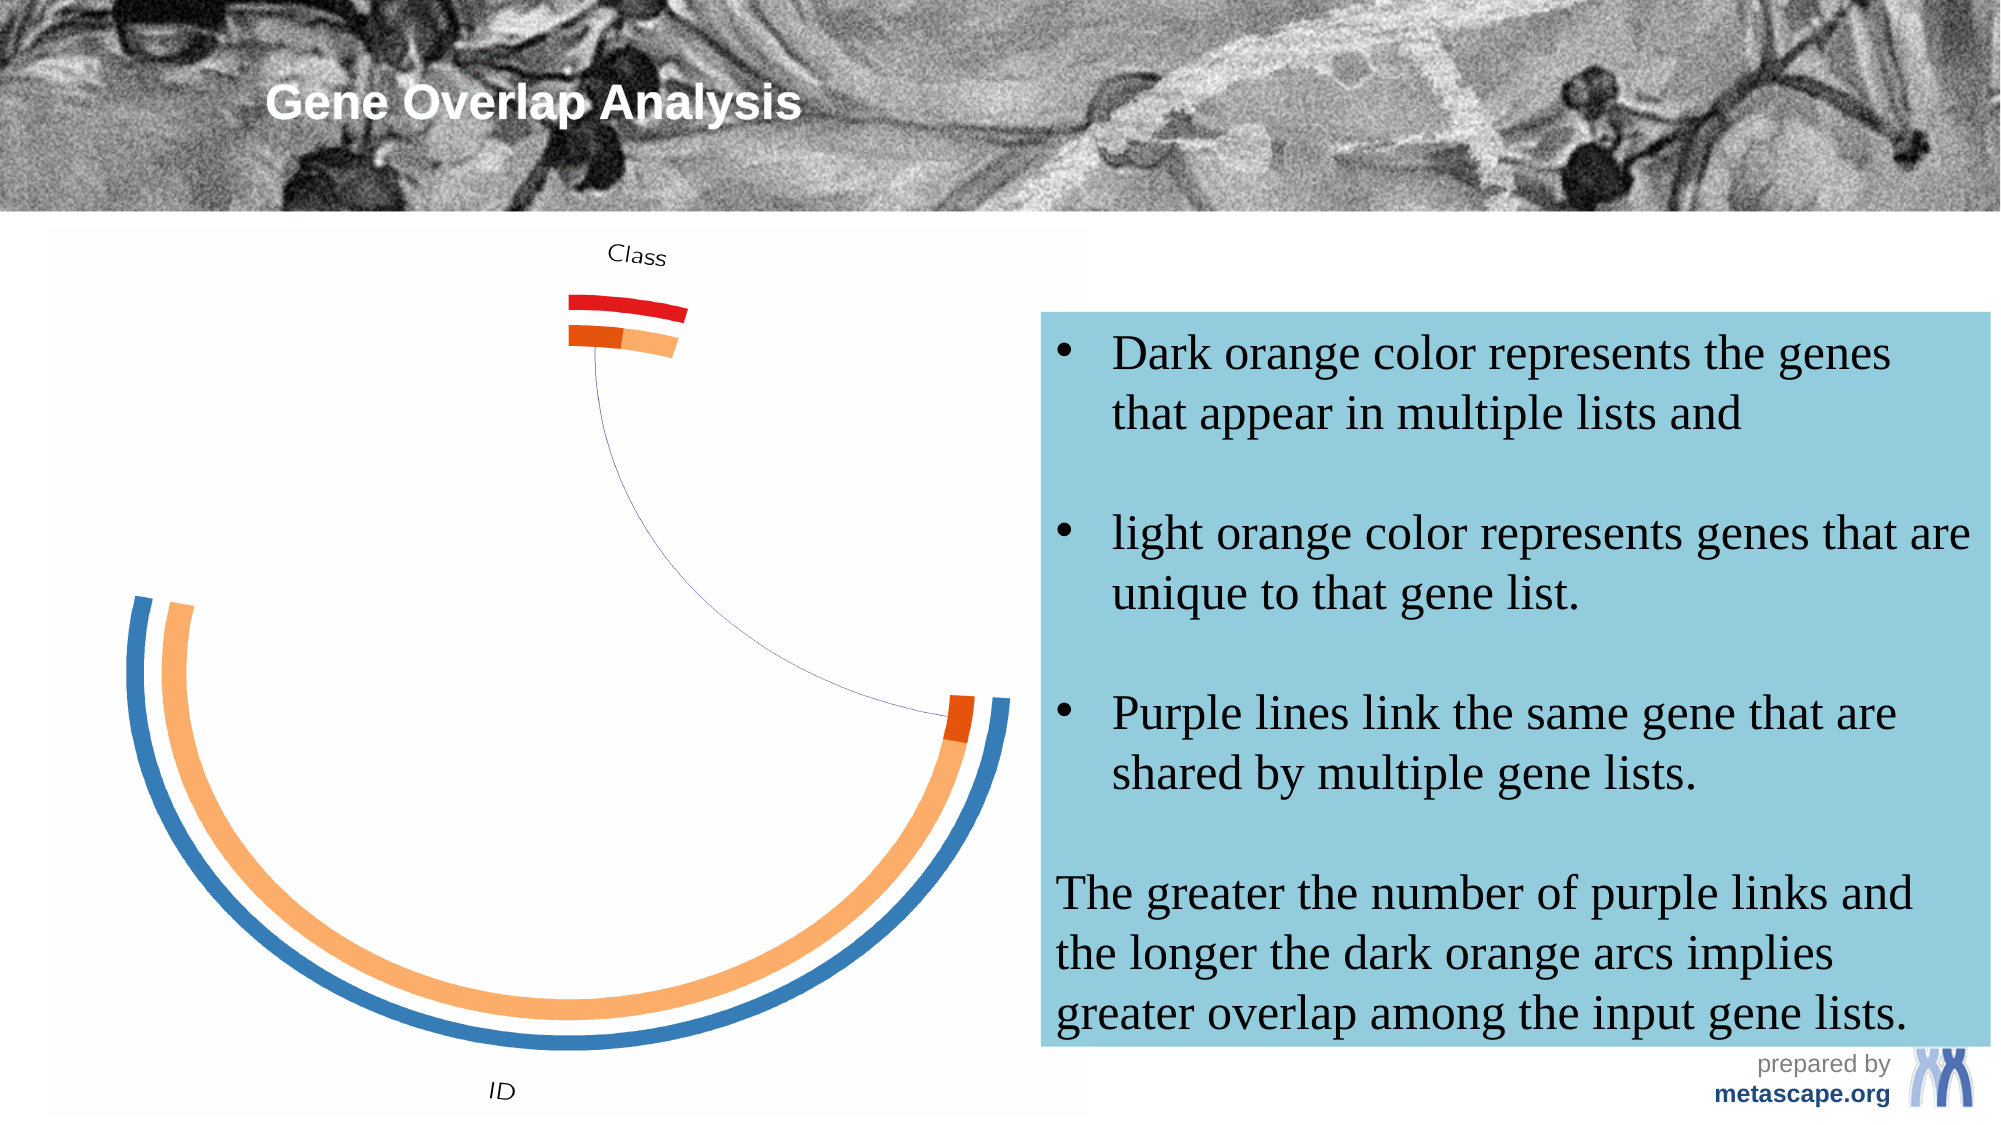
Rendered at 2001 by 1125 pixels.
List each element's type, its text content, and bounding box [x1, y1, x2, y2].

text_box Dark orange color represents the genes that appear in multiple lists and light orange color represents genes that are unique to that gene list. Purple lines link the same gene that are shared by multiple gene lists. The greater the number of purple links and the longer the dark orange arcs implies greater overlap among the input gene lists. [1093, 311, 1991, 1047]
picture [0, 0, 2001, 1125]
title Gene Overlap Analysis [249, 61, 1600, 137]
